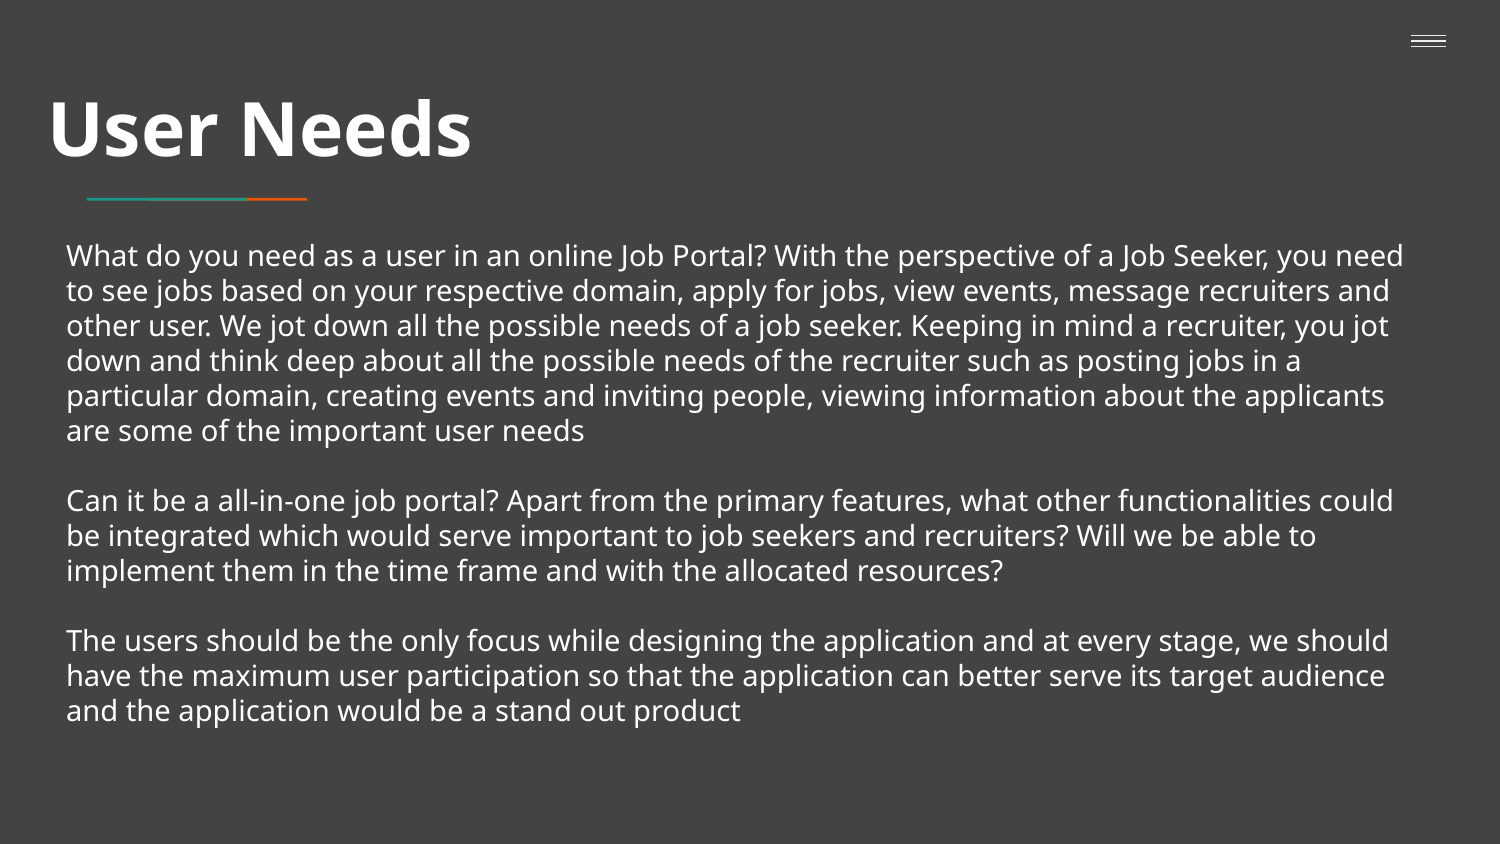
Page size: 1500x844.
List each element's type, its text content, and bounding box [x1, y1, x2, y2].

title User Needs [32, 66, 1294, 217]
text_box What do you need as a user in an online Job Portal? With the perspective of a Job Seeker, you need to see jobs based on your respective domain, apply for jobs, view events, message recruiters and other user. We jot down all the possible needs of a job seeker. Keeping in mind a recruiter, you jot down and think deep about all the possible needs of the recruiter such as posting jobs in a particular domain, creating events and inviting people, viewing information about the applicants are some of the important user needs Can it be a all-in-one job portal? Apart from the primary features, what other functionalities could be integrated which would serve important to job seekers and recruiters? Will we be able to implement them in the time frame and with the allocated resources? The users should be the only focus while designing the application and at every stage, we should have the maximum user participation so that the application can better serve its target audience and the application would be a stand out product [50, 222, 1453, 792]
